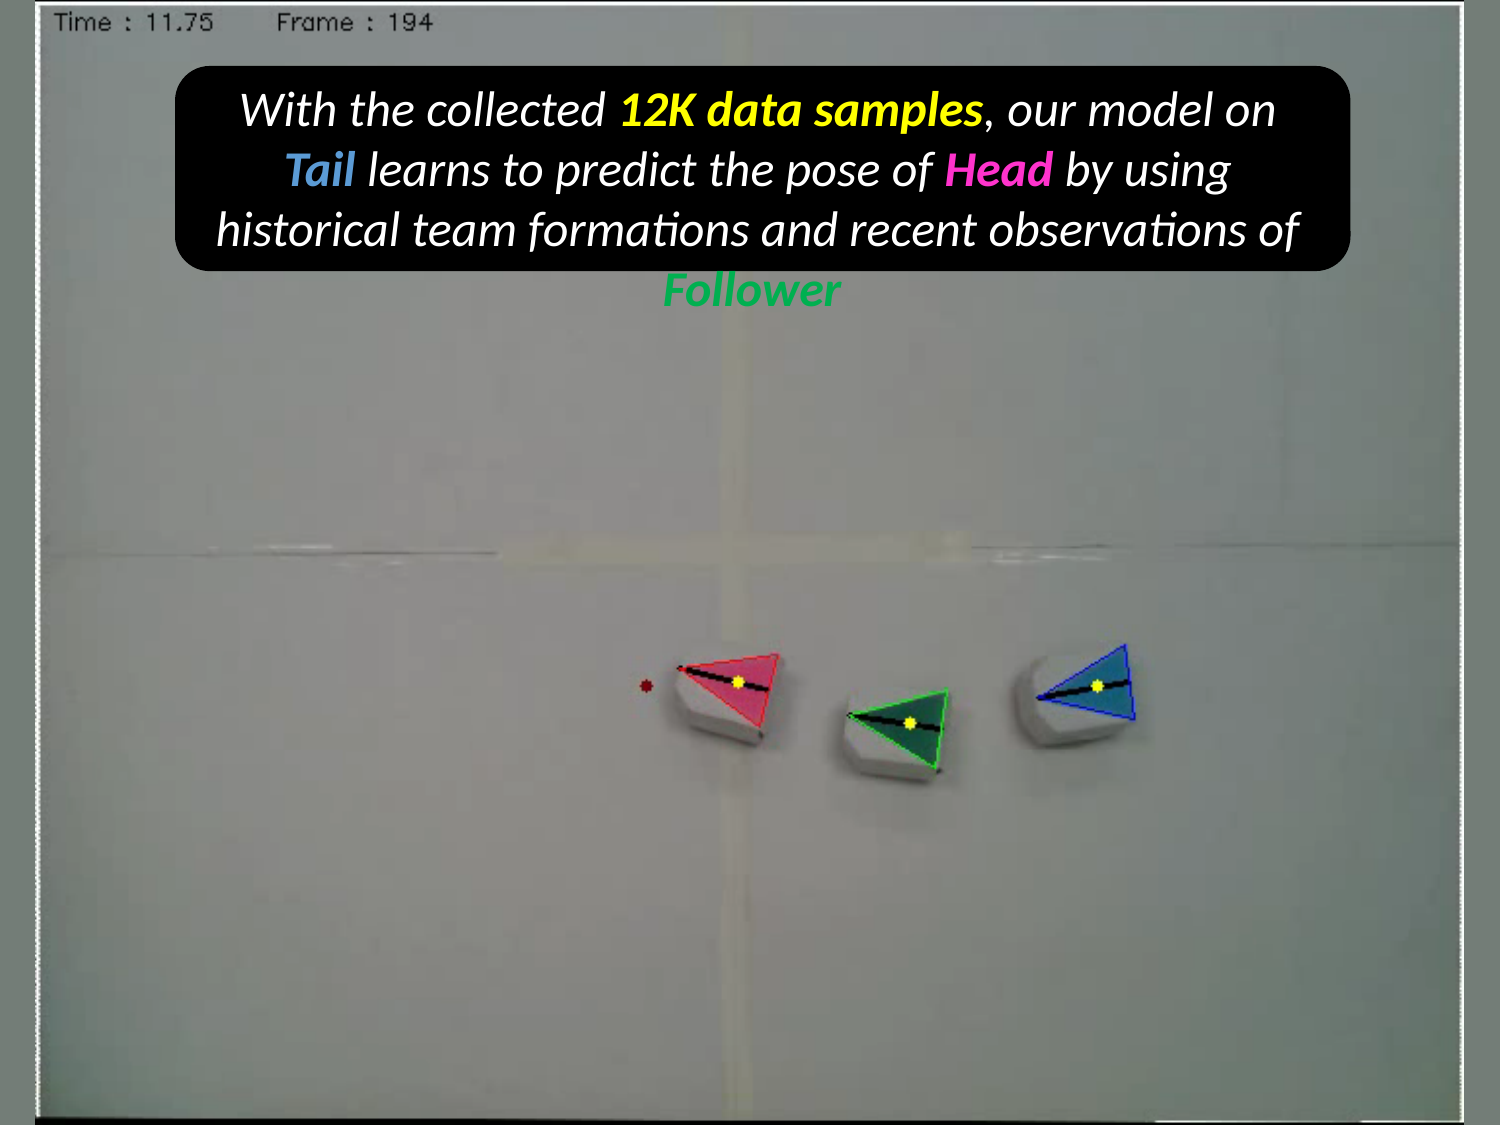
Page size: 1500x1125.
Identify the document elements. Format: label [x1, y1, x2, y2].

text_box [176, 66, 1350, 271]
list [35, 0, 1465, 1125]
